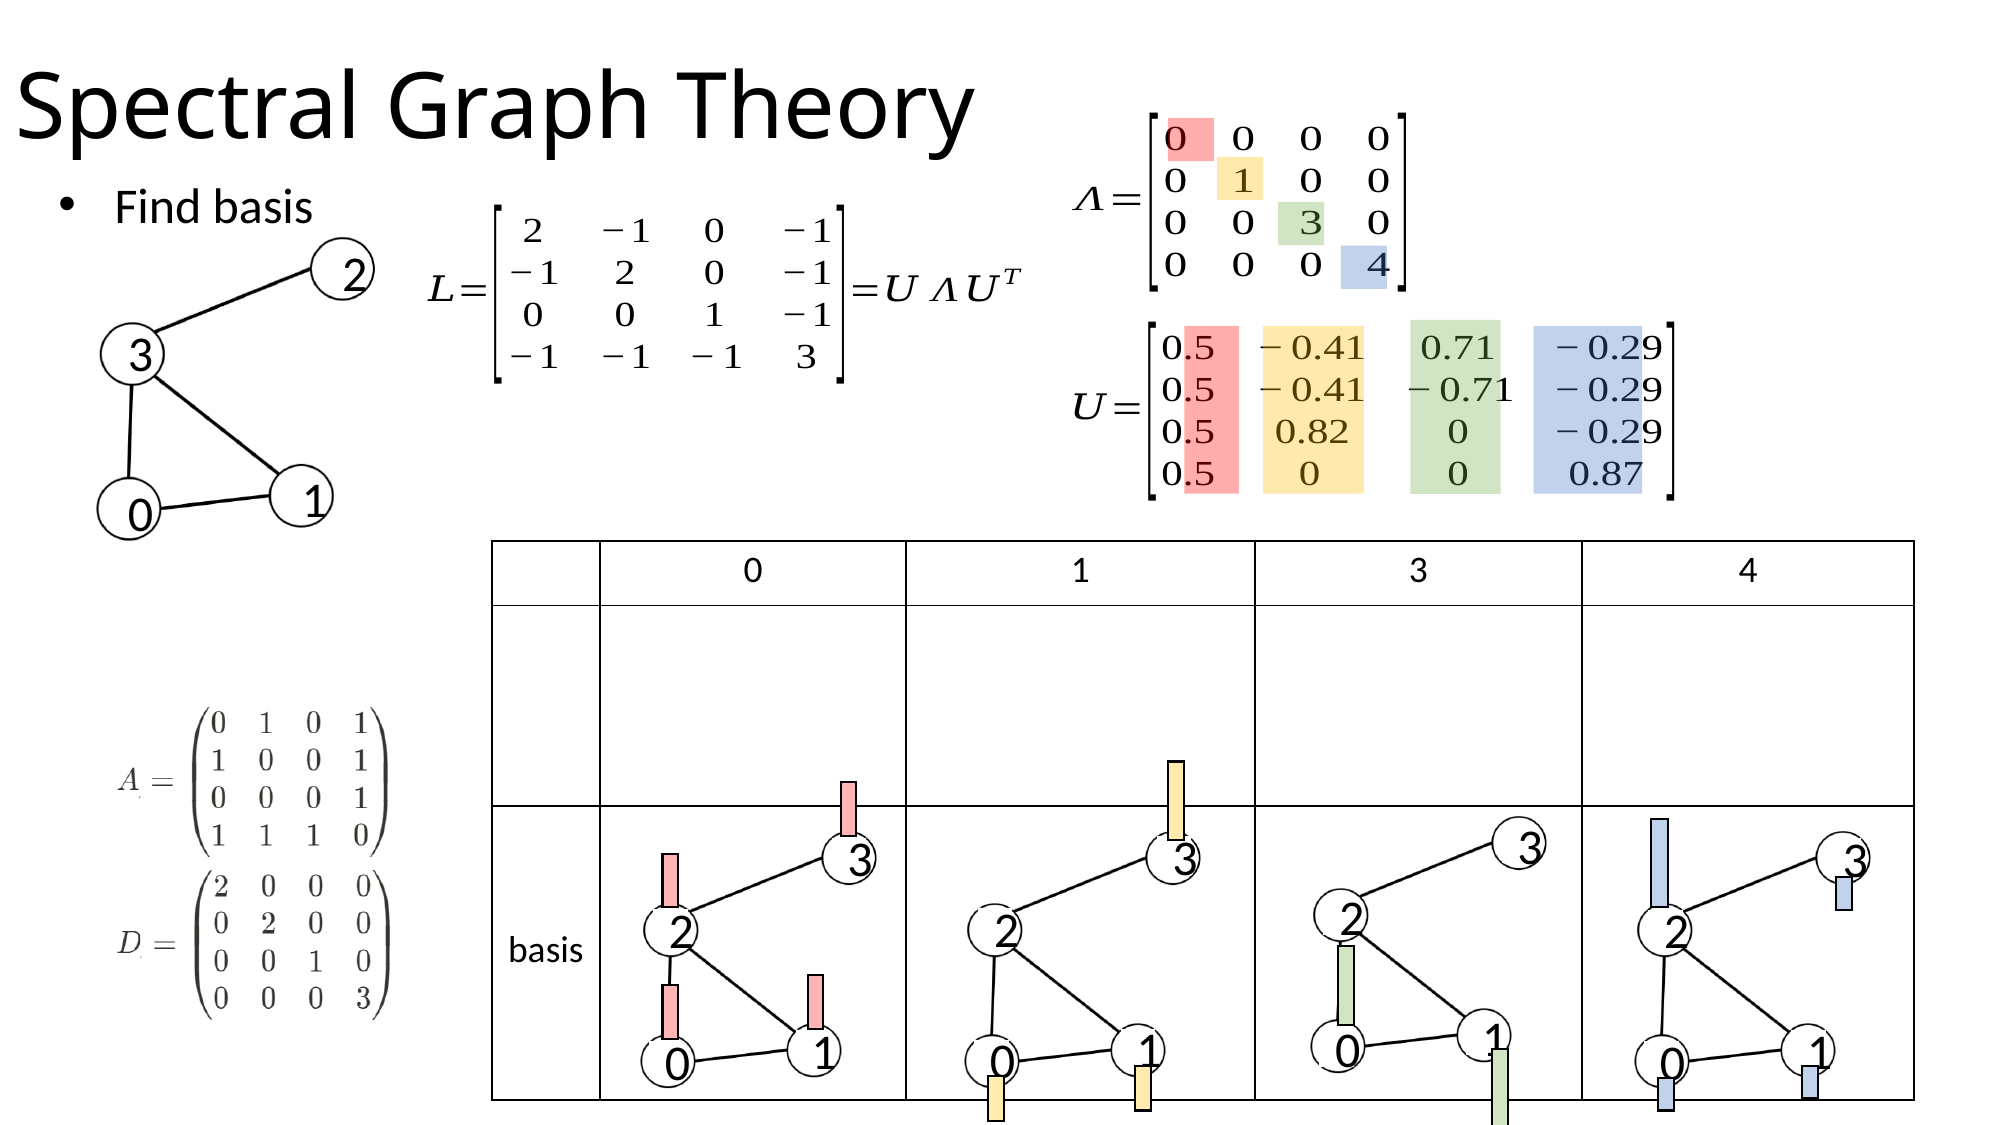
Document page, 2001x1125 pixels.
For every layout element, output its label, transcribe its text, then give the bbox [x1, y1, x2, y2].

text_box [1262, 325, 1365, 495]
picture [931, 809, 1227, 1093]
text_box [1183, 325, 1240, 495]
text_box [1533, 325, 1643, 495]
picture [1277, 794, 1573, 1079]
text_box [840, 781, 857, 809]
text_box [1277, 201, 1325, 246]
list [57, 211, 407, 547]
title Spectral Graph Theory [0, 0, 1725, 218]
text_box [1167, 760, 1185, 809]
text_box [1340, 245, 1388, 290]
text_box [1801, 1093, 1819, 1099]
picture [607, 809, 903, 1093]
text_box [1167, 117, 1215, 162]
picture [106, 681, 420, 1039]
text_box [1134, 1093, 1152, 1112]
picture [1601, 809, 1897, 1093]
text_box [1216, 156, 1264, 201]
text_box Find basis [43, 165, 329, 241]
text_box [1409, 319, 1502, 495]
text_box [1657, 1093, 1675, 1112]
text_box [987, 1093, 1005, 1122]
text_box [1491, 1079, 1509, 1125]
